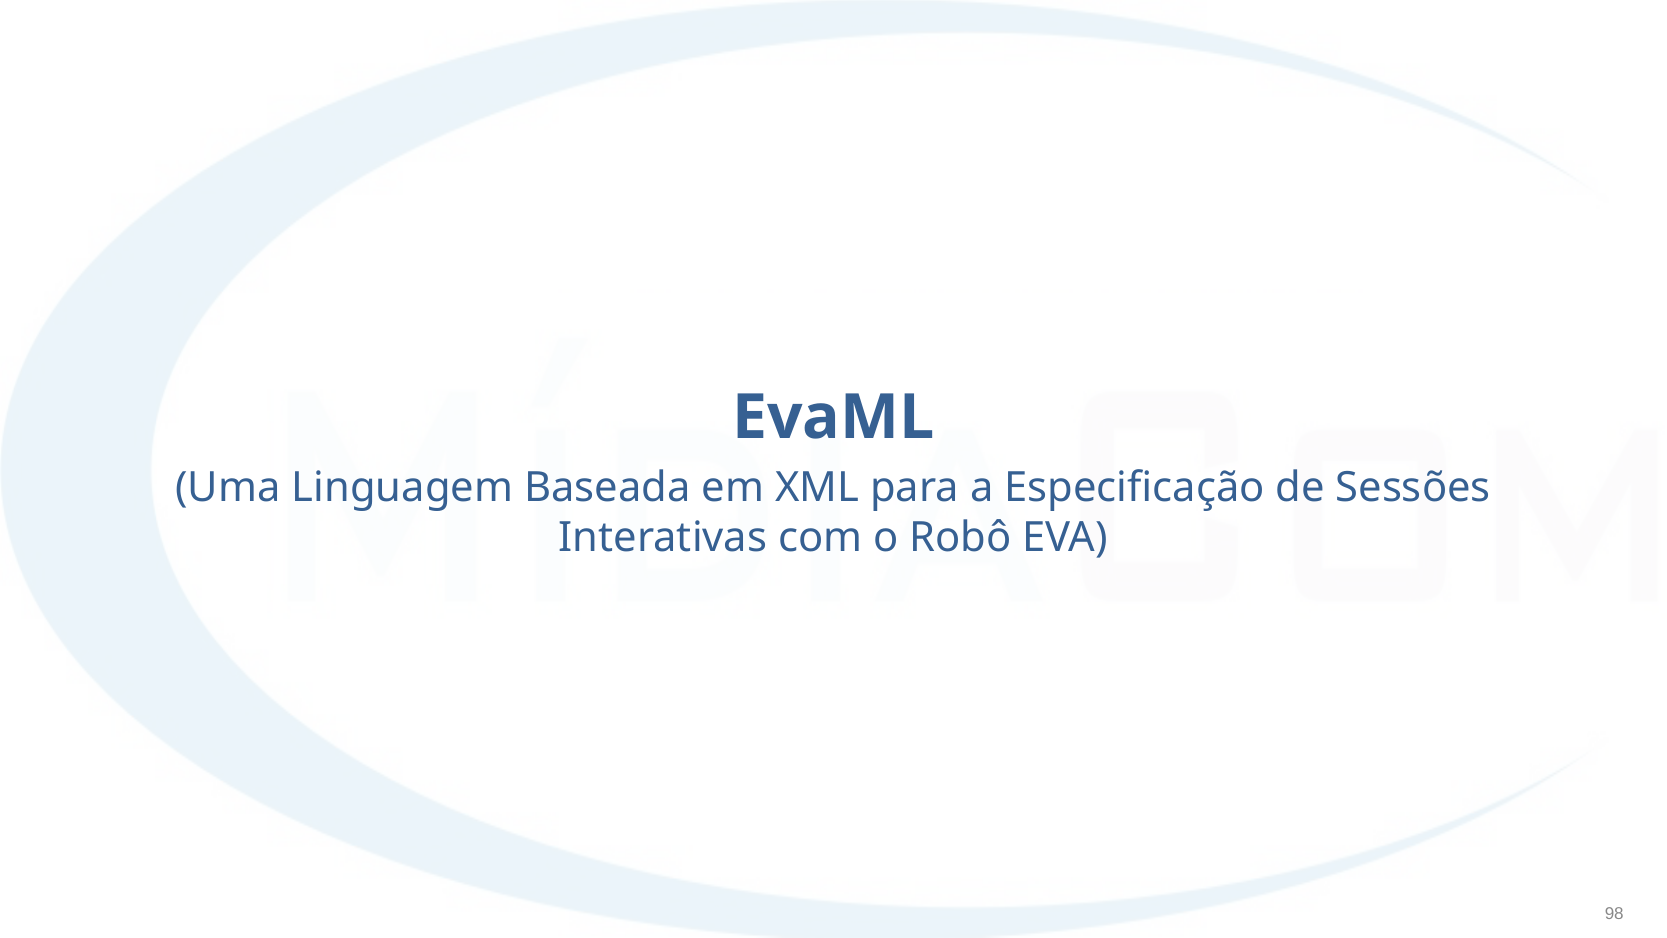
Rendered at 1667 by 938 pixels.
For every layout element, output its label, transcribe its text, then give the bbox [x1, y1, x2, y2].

subtitle EvaML (Uma Linguagem Baseada em XML para a Especificação de Sessões Interativas com o Robô EVA) [104, 368, 1563, 475]
slide_number ‹#› [1444, 897, 1639, 928]
